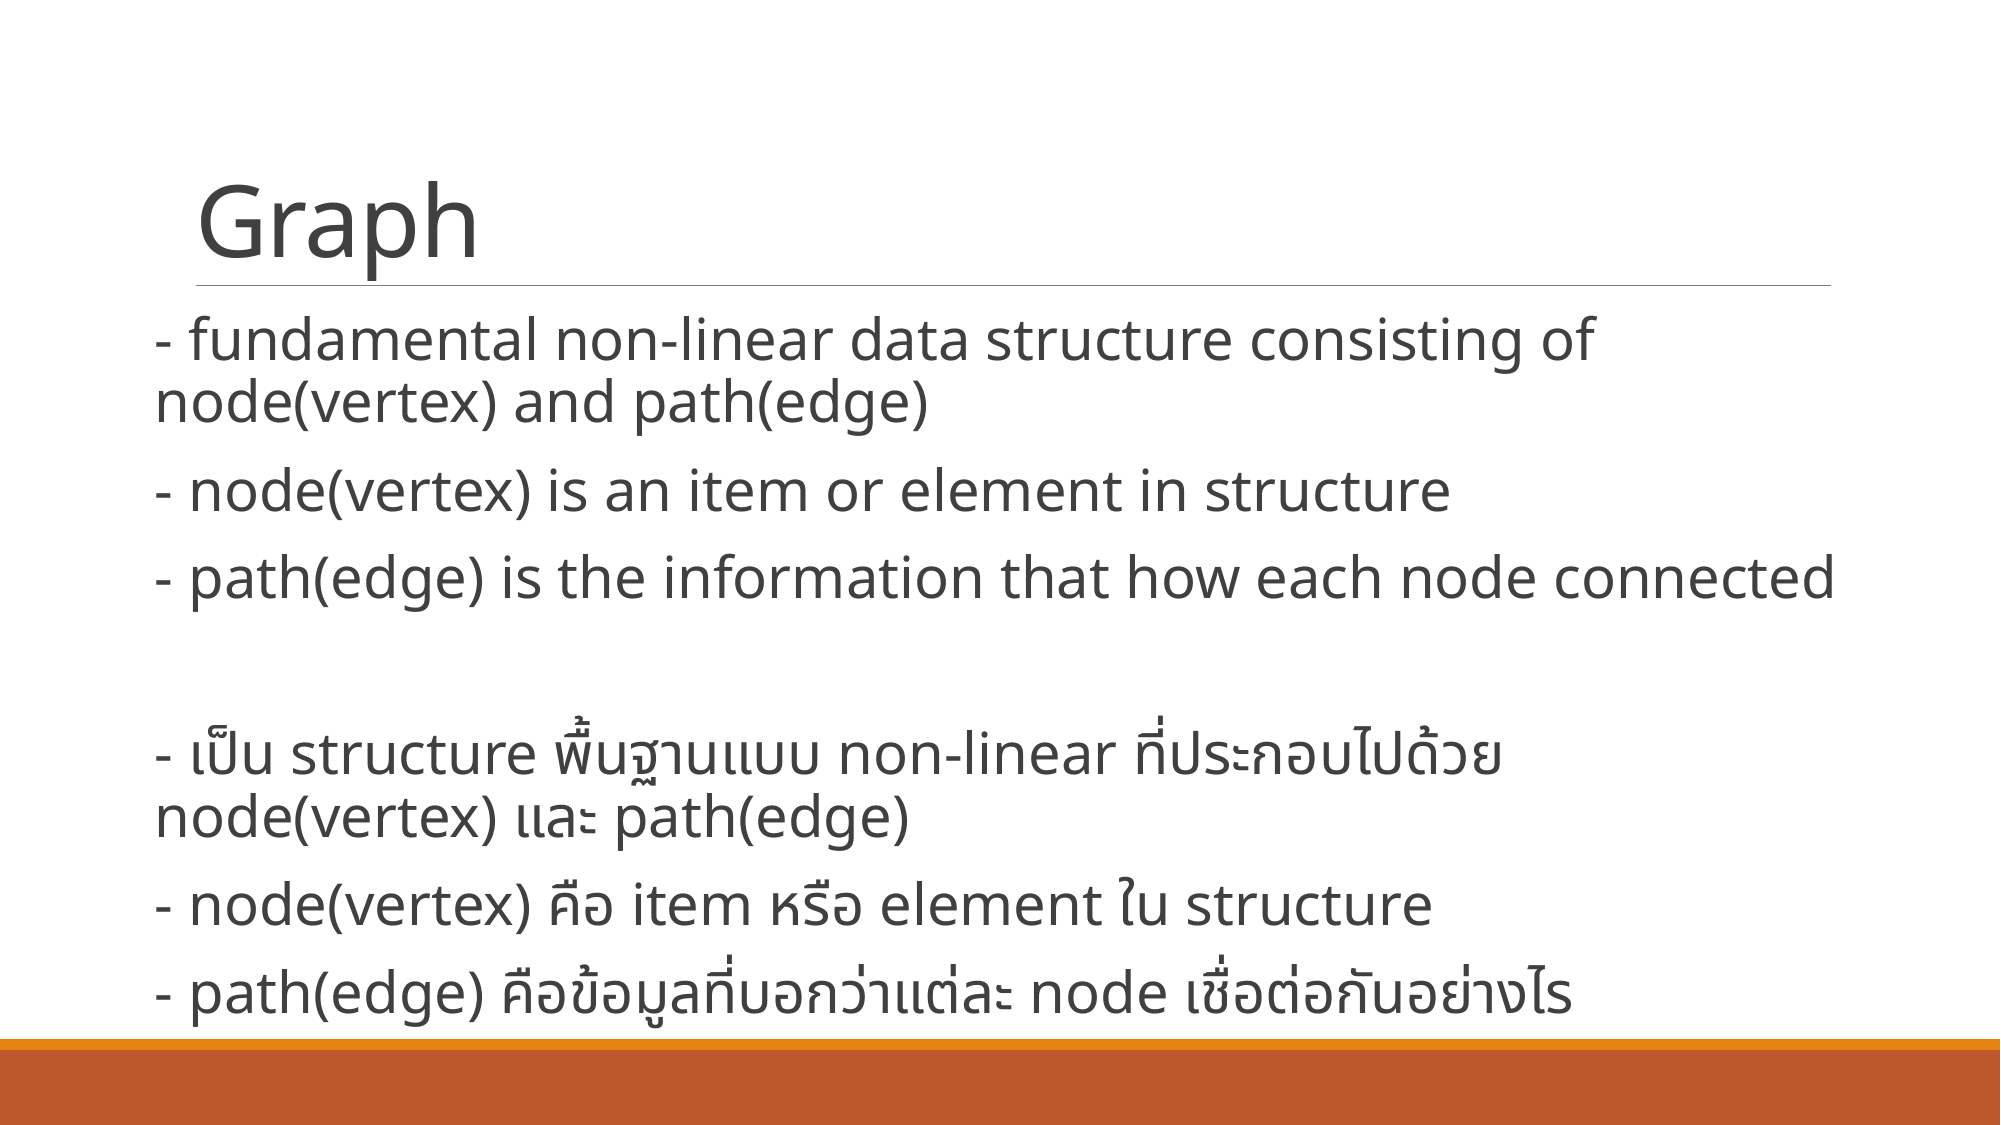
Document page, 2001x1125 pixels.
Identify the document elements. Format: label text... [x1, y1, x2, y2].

list - fundamental non-linear data structure consisting of node(vertex) and path(edge) - node(vertex) is an item or element in structure - path(edge) is the information that how each node connected - เป็น structure พื้นฐานแบบ non-linear ที่ประกอบไปด้วย node(vertex) และ path(edge) - node(vertex) คือ item หรือ element ใน structure - path(edge) คือข้อมูลที่บอกว่าแต่ละ node เชื่อต่อกันอย่างไร [141, 302, 1849, 1048]
title Graph [180, 47, 1830, 285]
